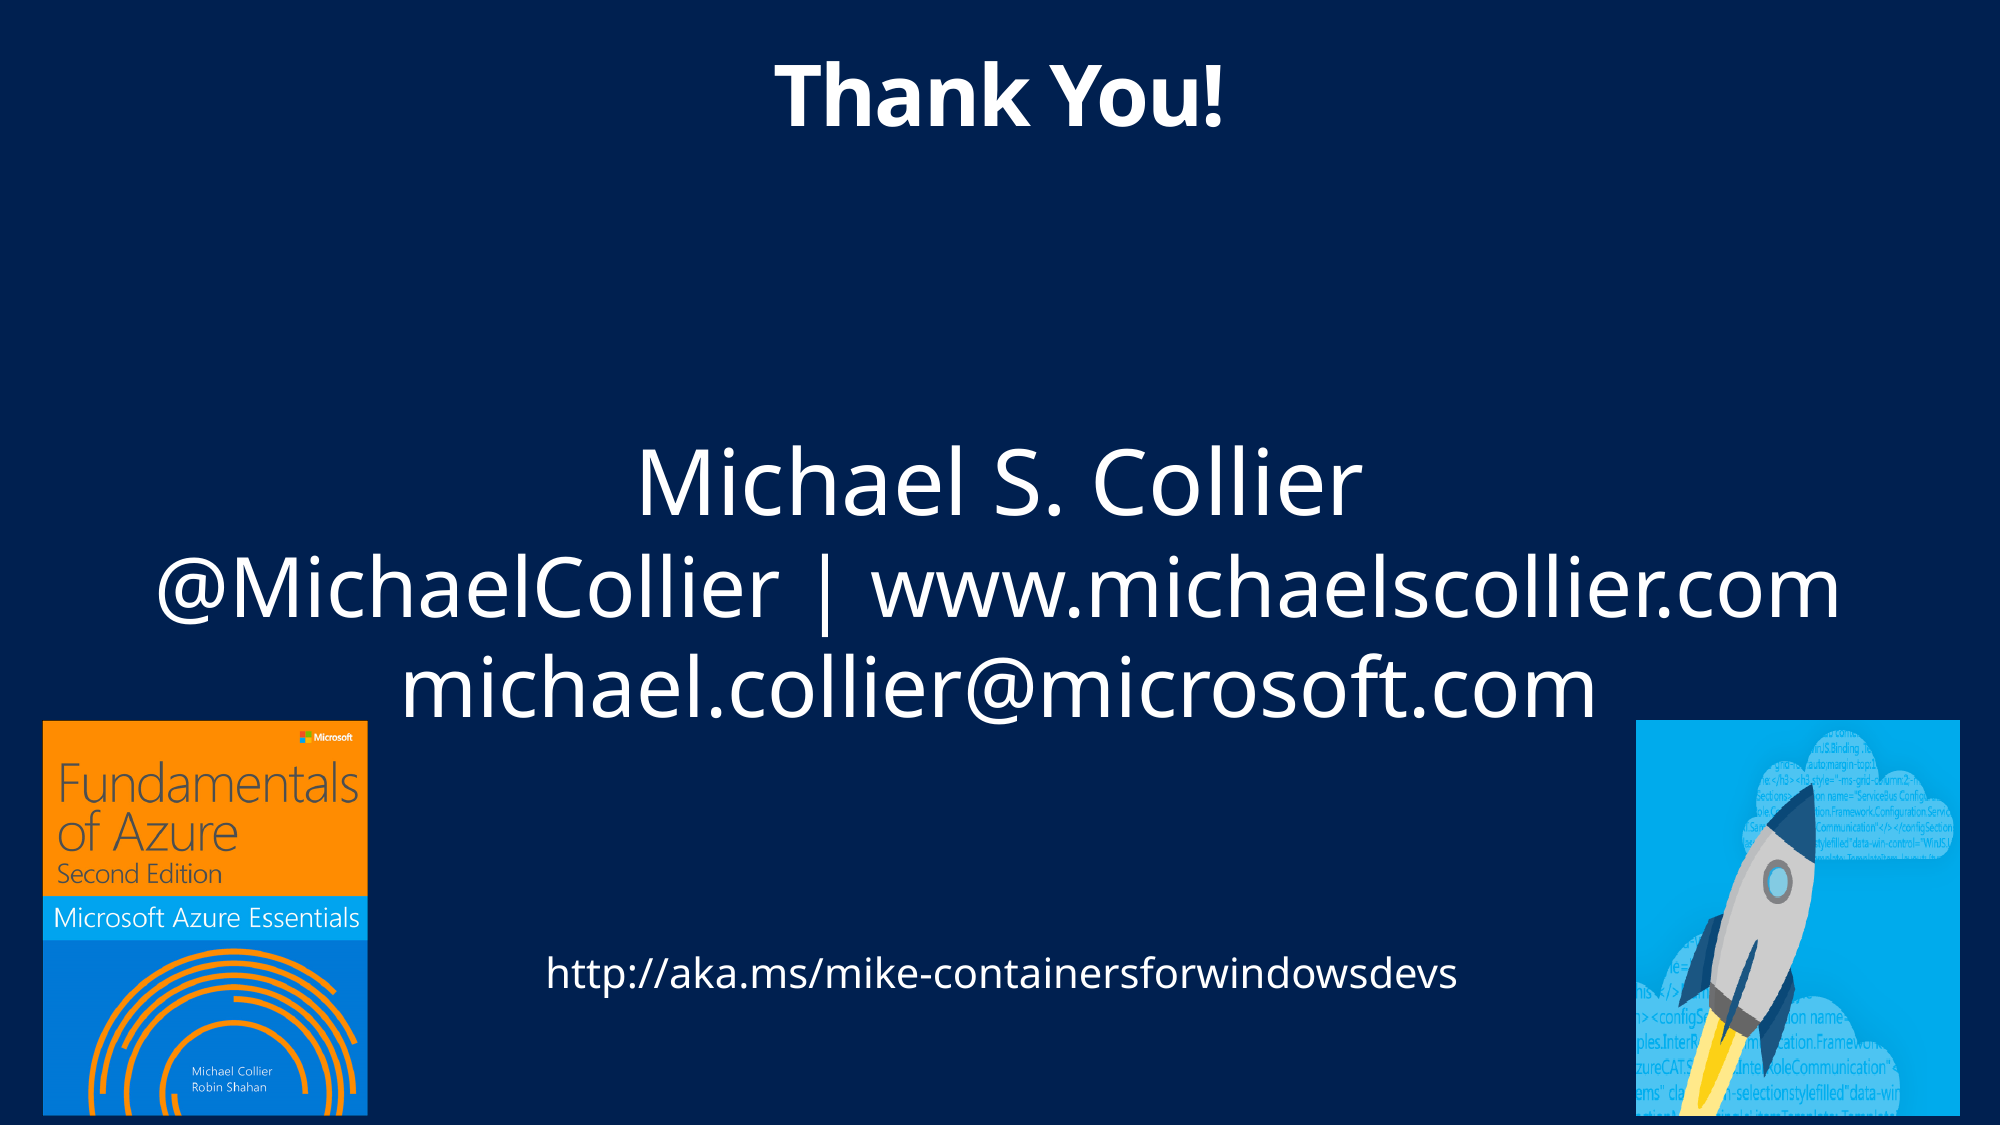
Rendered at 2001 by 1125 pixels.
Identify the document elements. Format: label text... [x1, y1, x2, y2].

text_box Michael S. Collier @MichaelCollier | www.michaelscollier.com michael.collier@microsoft.com [99, 416, 1901, 742]
picture [251, 908, 259, 926]
picture [42, 941, 368, 1117]
text_box http://aka.ms/mike-containersforwindowsdevs [368, 929, 1636, 1020]
picture [1636, 732, 1953, 1116]
title Thank You! [85, 37, 1915, 161]
picture [42, 720, 368, 896]
